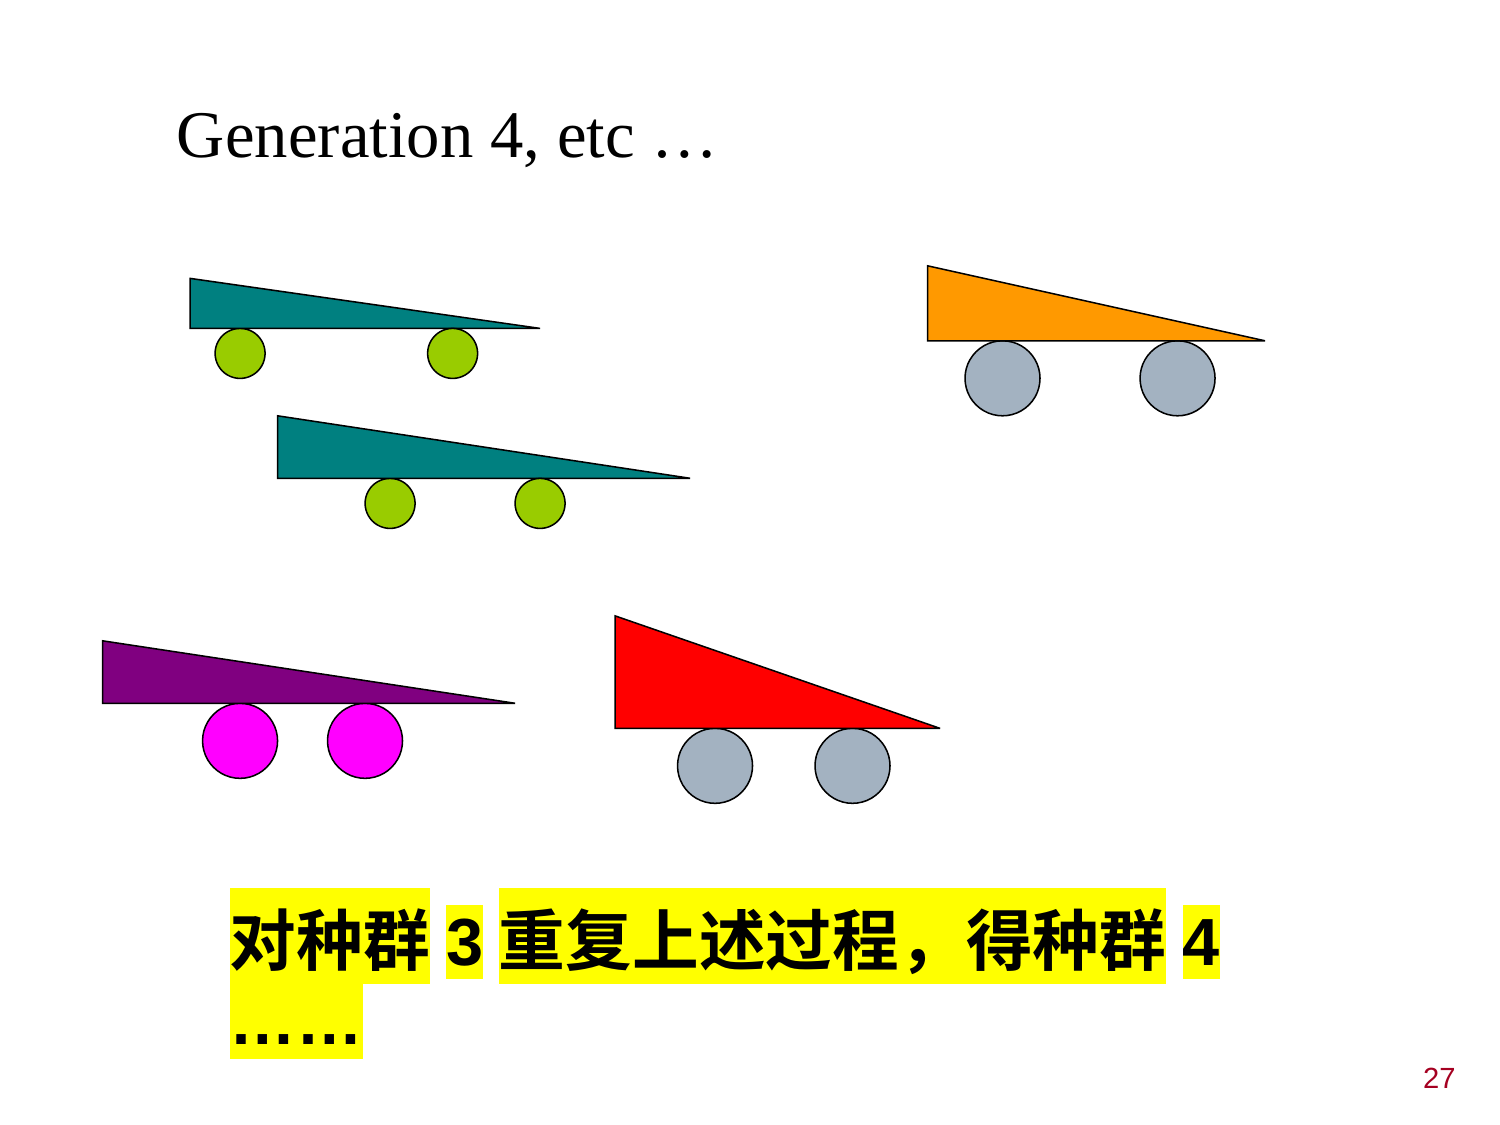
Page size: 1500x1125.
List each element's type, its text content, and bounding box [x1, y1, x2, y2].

text_box [277, 415, 691, 479]
text_box [102, 640, 516, 704]
text_box [427, 328, 478, 379]
text_box Generation 4, etc … [162, 83, 734, 178]
slide_number 27 [1145, 1051, 1471, 1112]
text_box [815, 729, 891, 804]
text_box [202, 704, 278, 779]
text_box [515, 478, 566, 529]
text_box [190, 278, 541, 329]
text_box 对种群3重复上述过程，得种群4 …… [215, 890, 1301, 1066]
text_box [677, 729, 753, 804]
text_box [615, 615, 941, 729]
text_box [927, 265, 1266, 341]
text_box [365, 479, 416, 529]
text_box [215, 329, 266, 379]
text_box [965, 341, 1041, 416]
text_box [1140, 341, 1216, 416]
text_box [327, 704, 403, 779]
